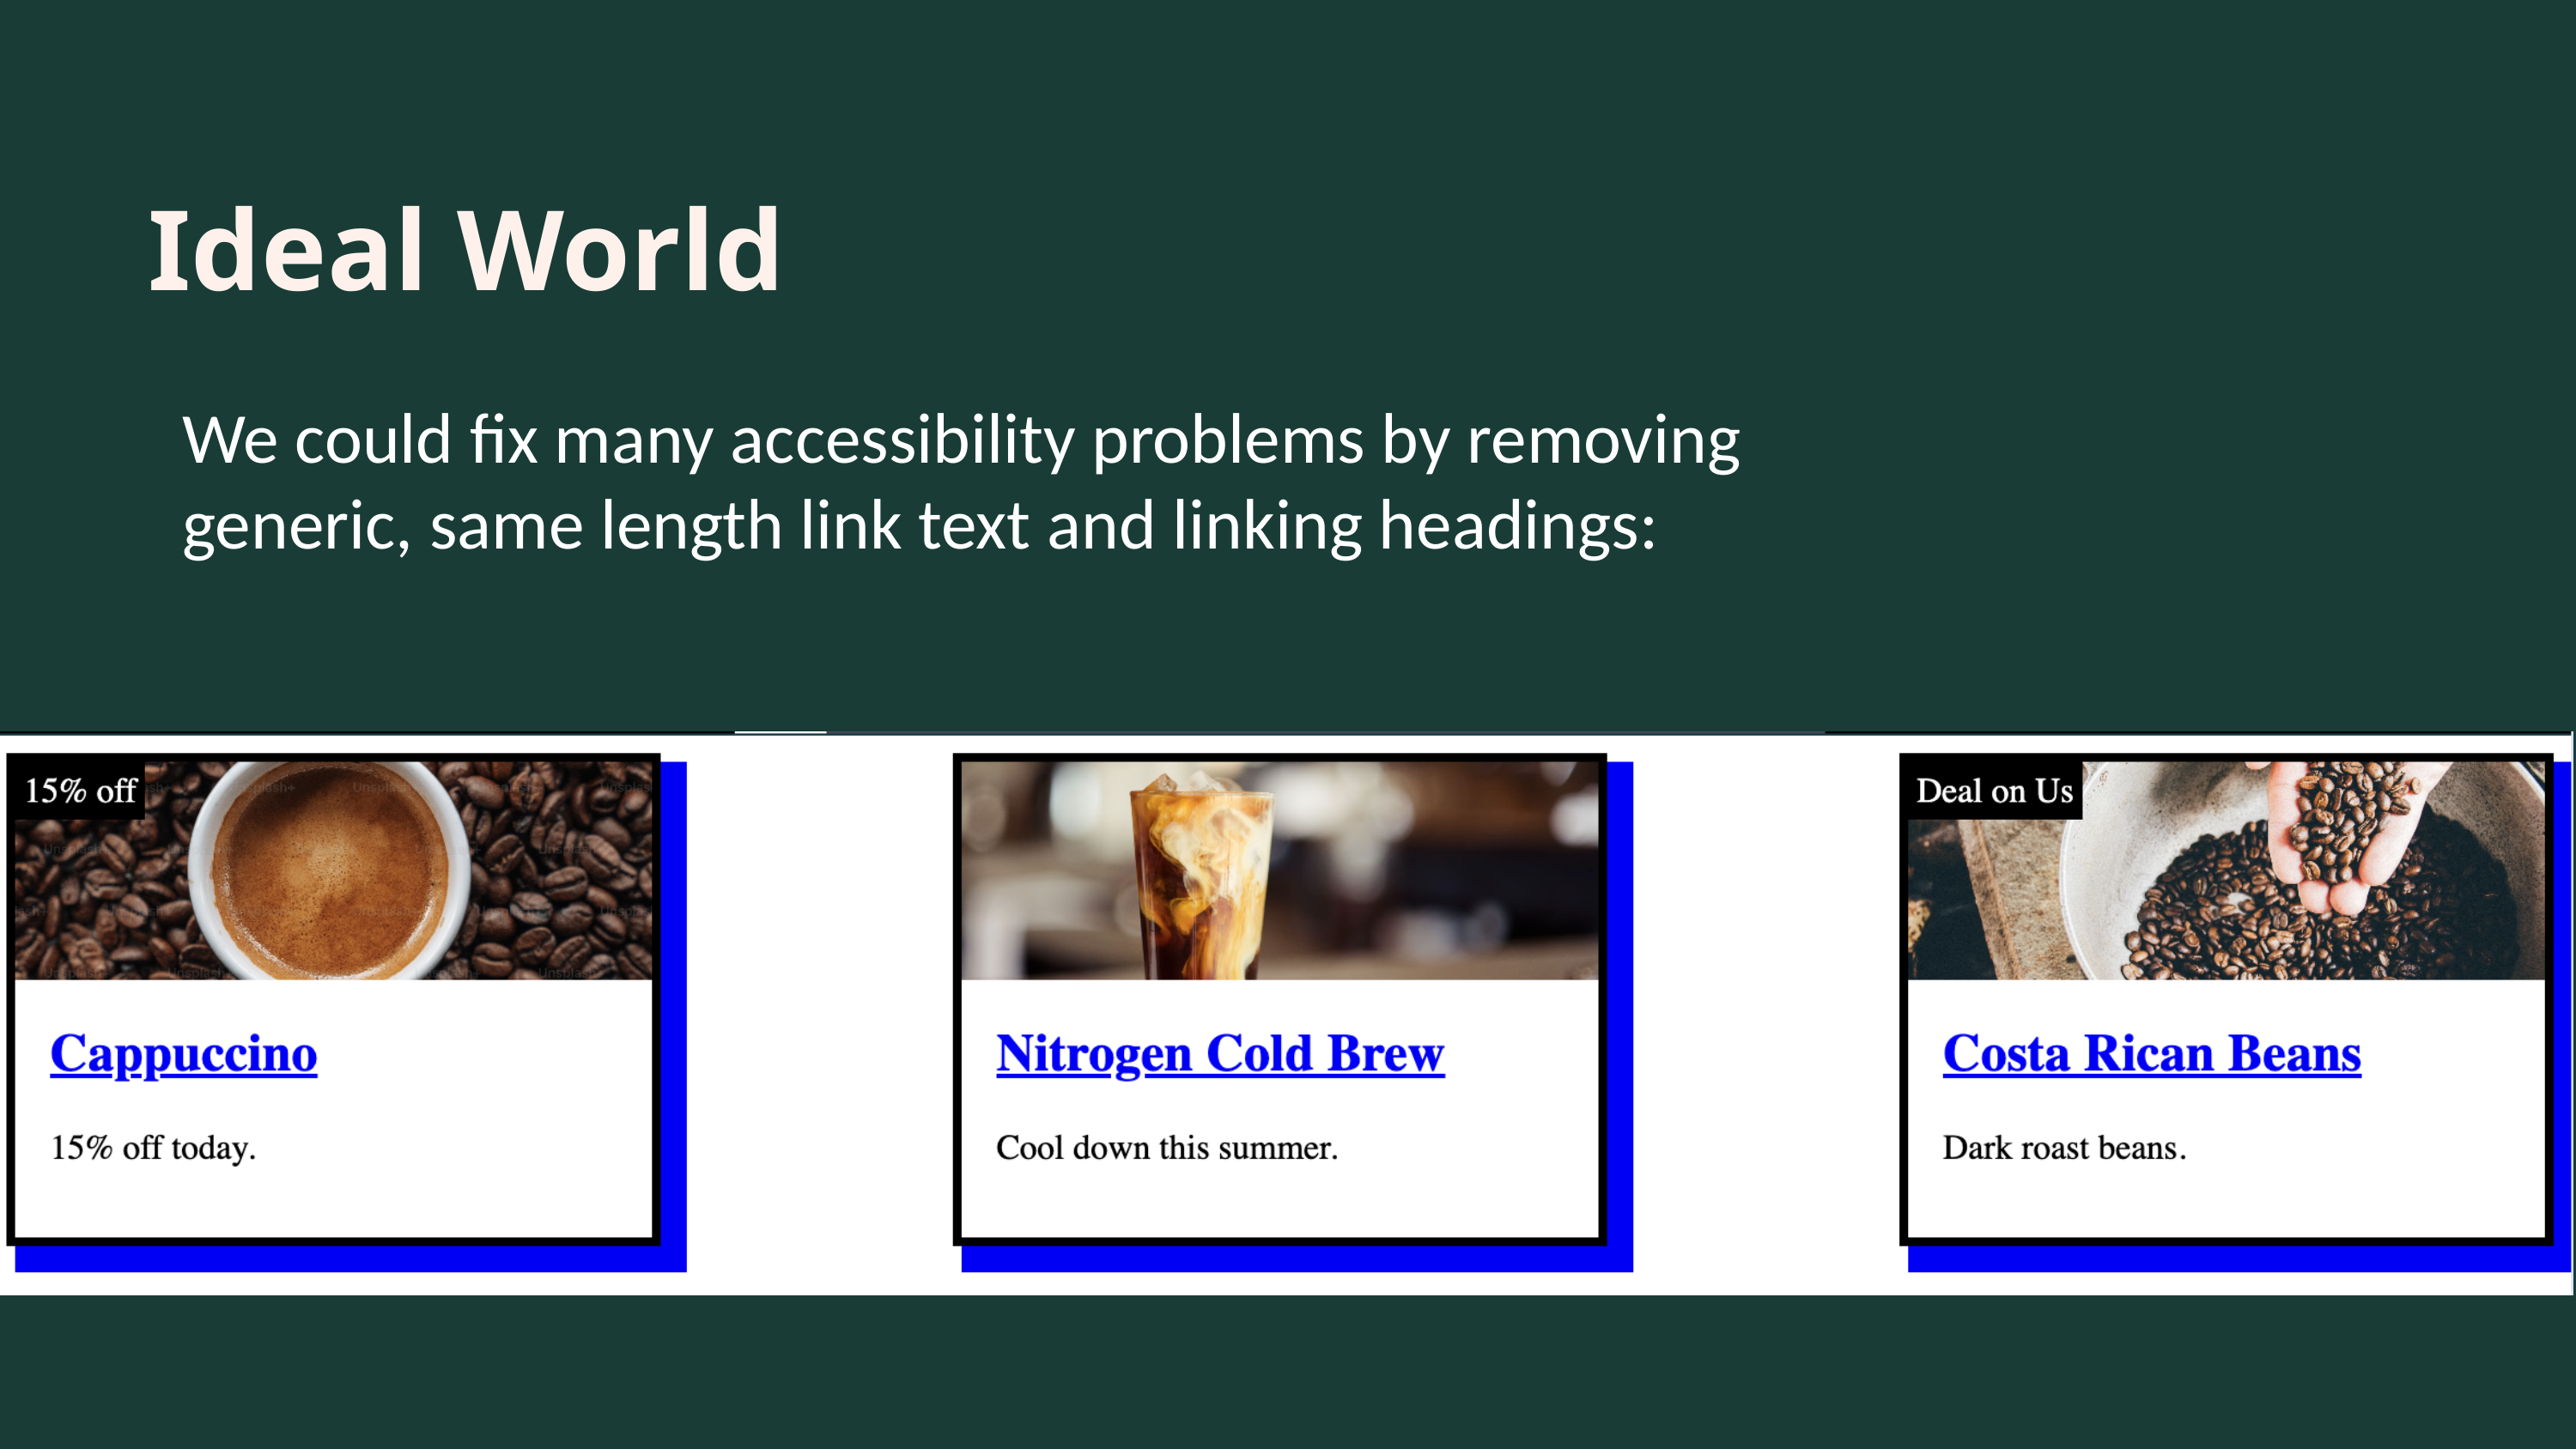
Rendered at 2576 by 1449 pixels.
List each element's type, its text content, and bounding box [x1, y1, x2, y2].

title Ideal World [148, 155, 2447, 398]
picture [0, 731, 2574, 1296]
text_box We could fix many accessibility problems by removing generic, same length link text and linking headings: [182, 391, 1793, 728]
